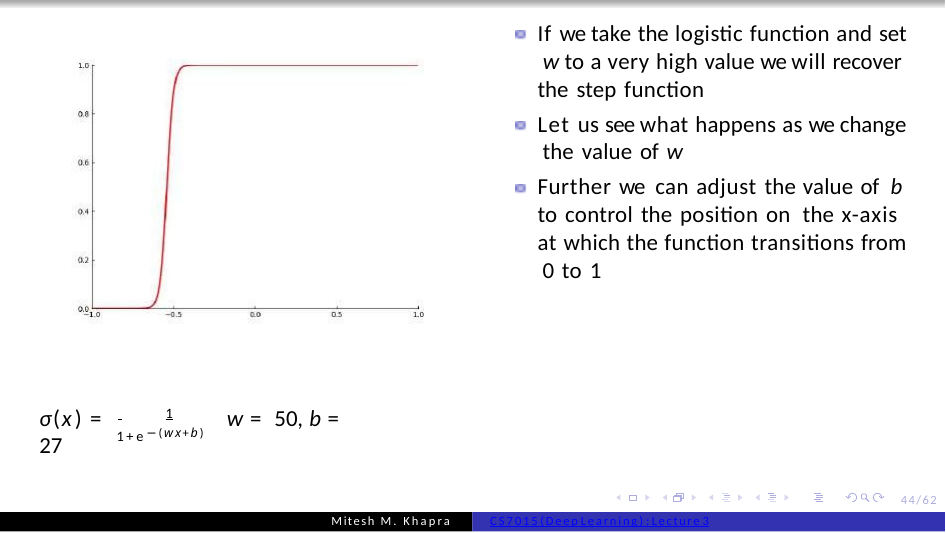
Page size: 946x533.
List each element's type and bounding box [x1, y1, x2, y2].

text_box [0, 511, 946, 532]
text_box [898, 493, 941, 508]
text_box [535, 107, 908, 283]
picture [515, 183, 527, 195]
text_box [33, 399, 371, 459]
picture [0, 0, 945, 8]
picture [515, 121, 527, 133]
picture [515, 30, 527, 42]
title [535, 16, 908, 107]
picture [71, 58, 425, 324]
